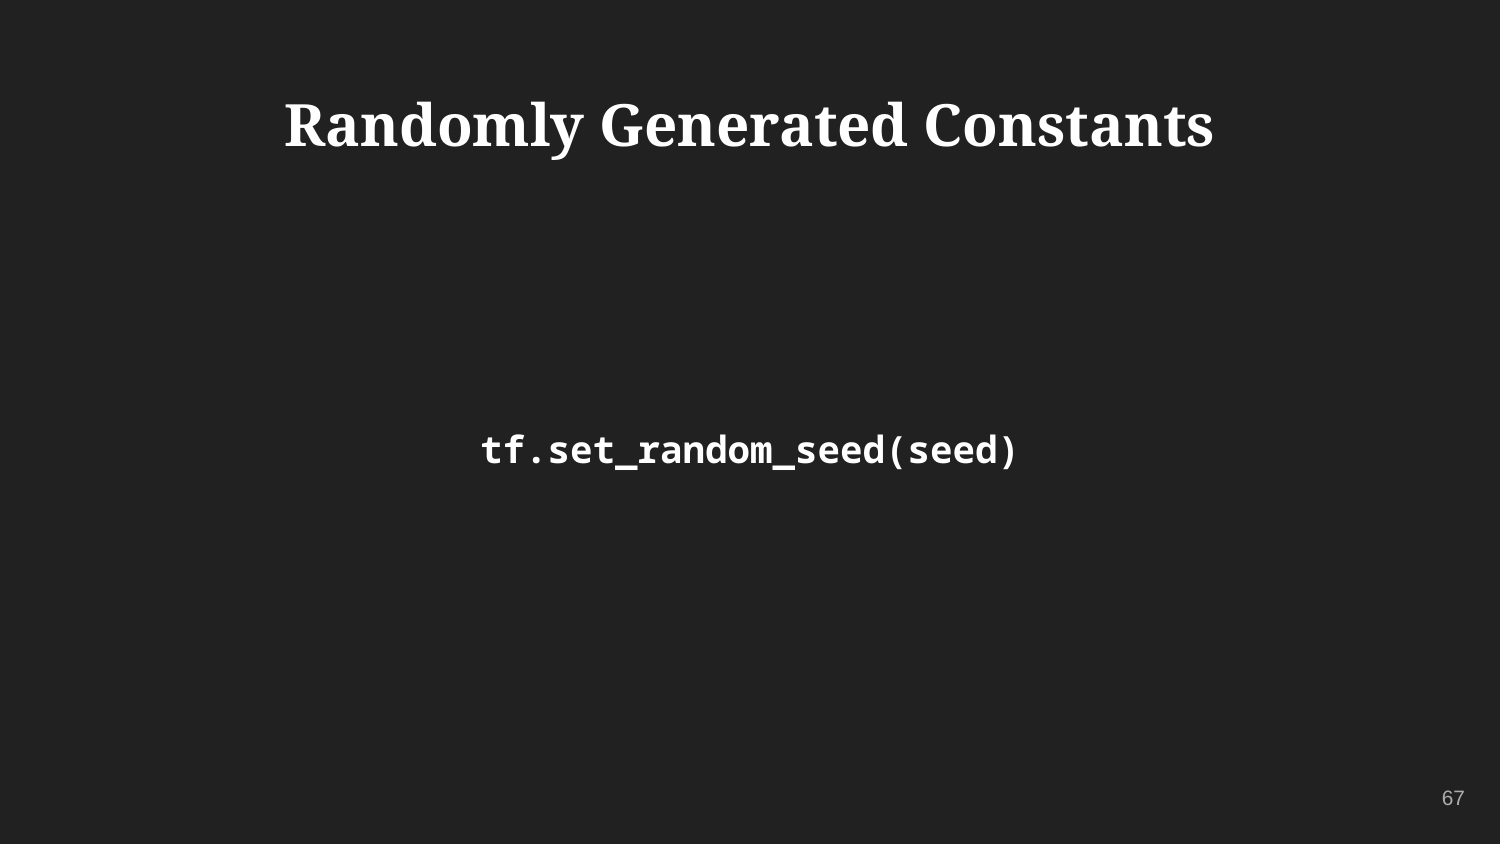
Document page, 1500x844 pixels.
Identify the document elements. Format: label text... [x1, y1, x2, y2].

list tf.set_random_seed(seed) [51, 189, 1449, 811]
title Randomly Generated Constants [51, 72, 1449, 167]
slide_number 67 [1389, 764, 1480, 830]
